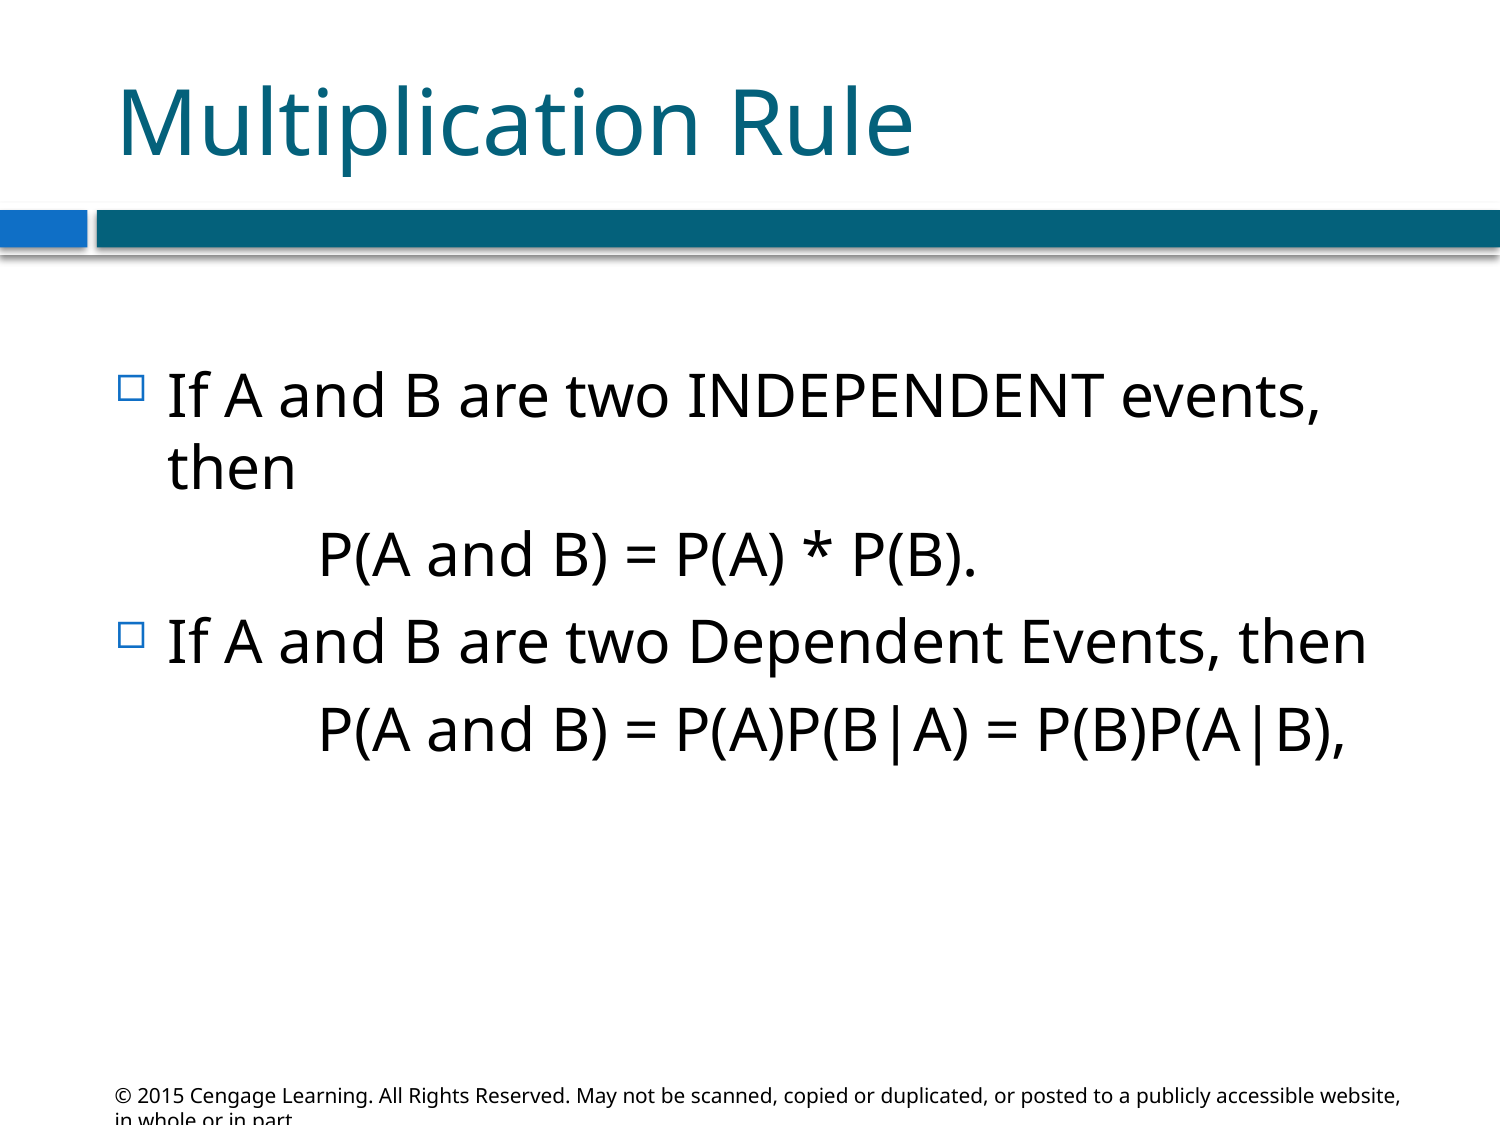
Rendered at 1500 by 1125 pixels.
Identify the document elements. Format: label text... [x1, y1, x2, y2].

title Multiplication Rule [100, 37, 1438, 200]
list If A and B are two INDEPENDENT events, then P(A and B) = P(A) * P(B). If A and B are two Dependent Events, then P(A and B) = P(A)P(B|A) = P(B)P(A|B), [100, 262, 1438, 1063]
